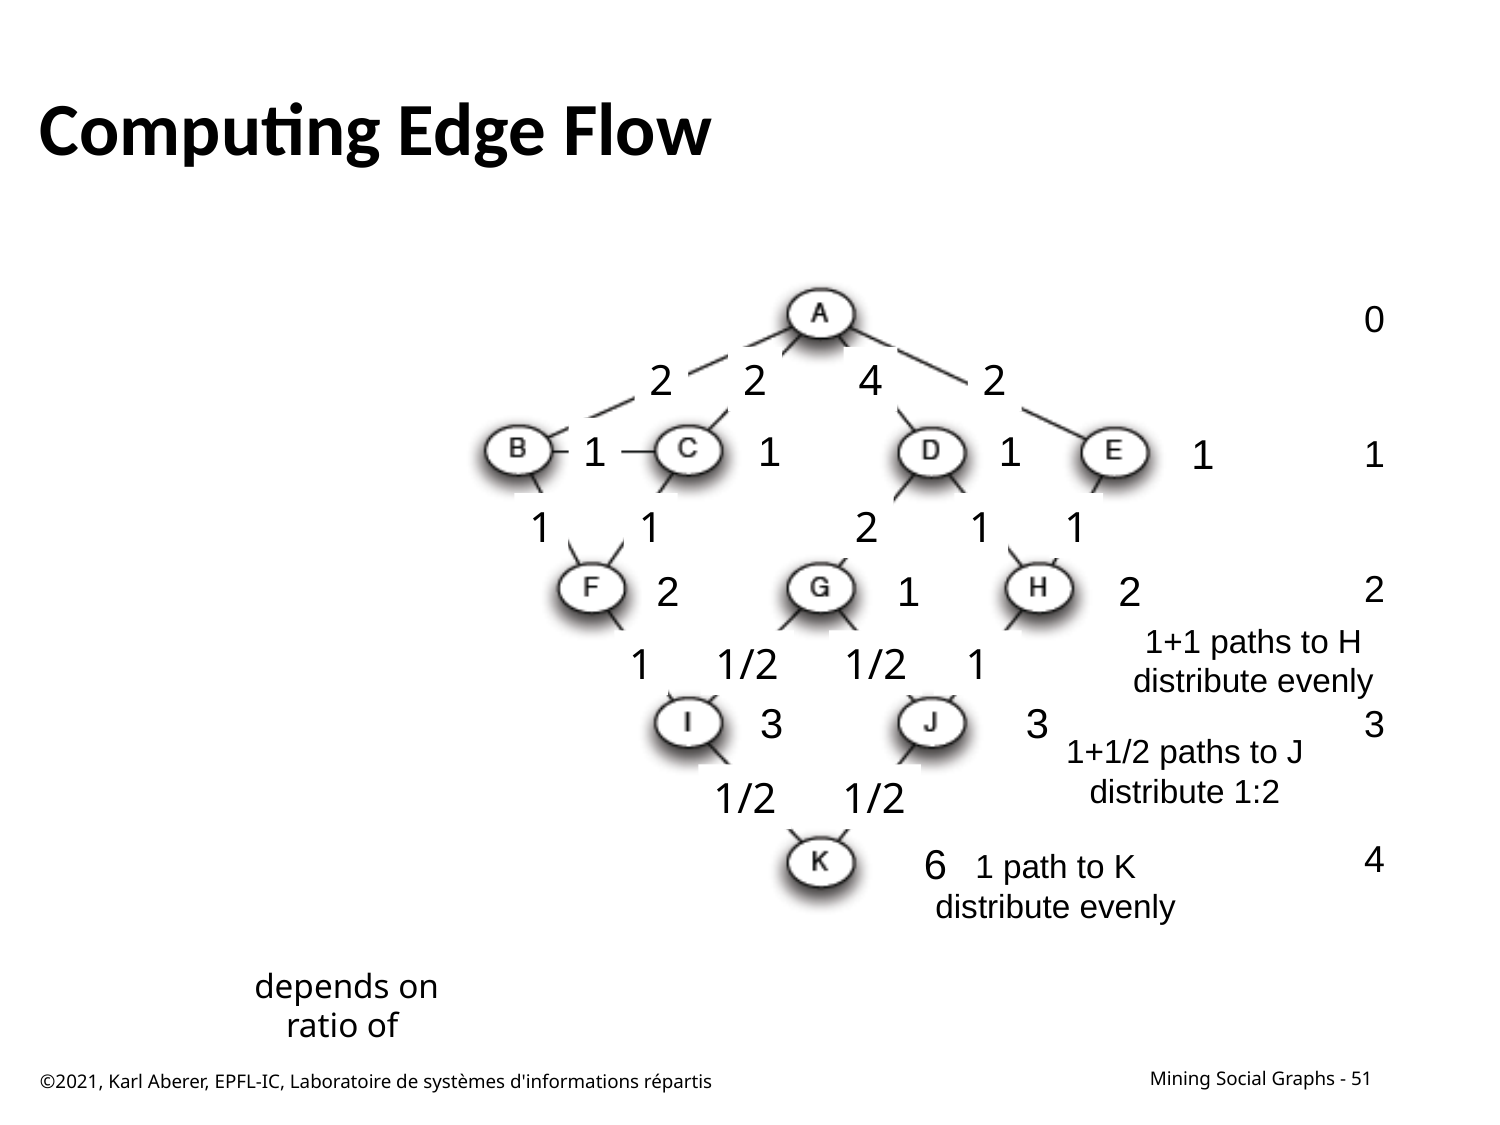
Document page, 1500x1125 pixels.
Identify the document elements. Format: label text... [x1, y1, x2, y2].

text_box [633, 346, 1023, 413]
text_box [613, 630, 1022, 697]
text_box 1+1/2 paths to J distribute 1:2 [1182, 722, 1319, 818]
text_box 0 1 2 3 4 [1349, 287, 1400, 888]
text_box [568, 417, 1231, 486]
text_box 1+1 paths to H distribute evenly [1182, 612, 1389, 707]
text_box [641, 557, 1158, 624]
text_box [513, 492, 1105, 560]
footer ©2021, Karl Aberer, EPFL-IC, Laboratoire de systèmes d'informations répartis [24, 1062, 988, 1101]
title Computing Edge Flow [24, 49, 1388, 201]
picture [451, 264, 1177, 917]
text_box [694, 764, 925, 831]
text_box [744, 689, 1065, 756]
text_box 1 path to K distribute evenly [920, 837, 1192, 933]
